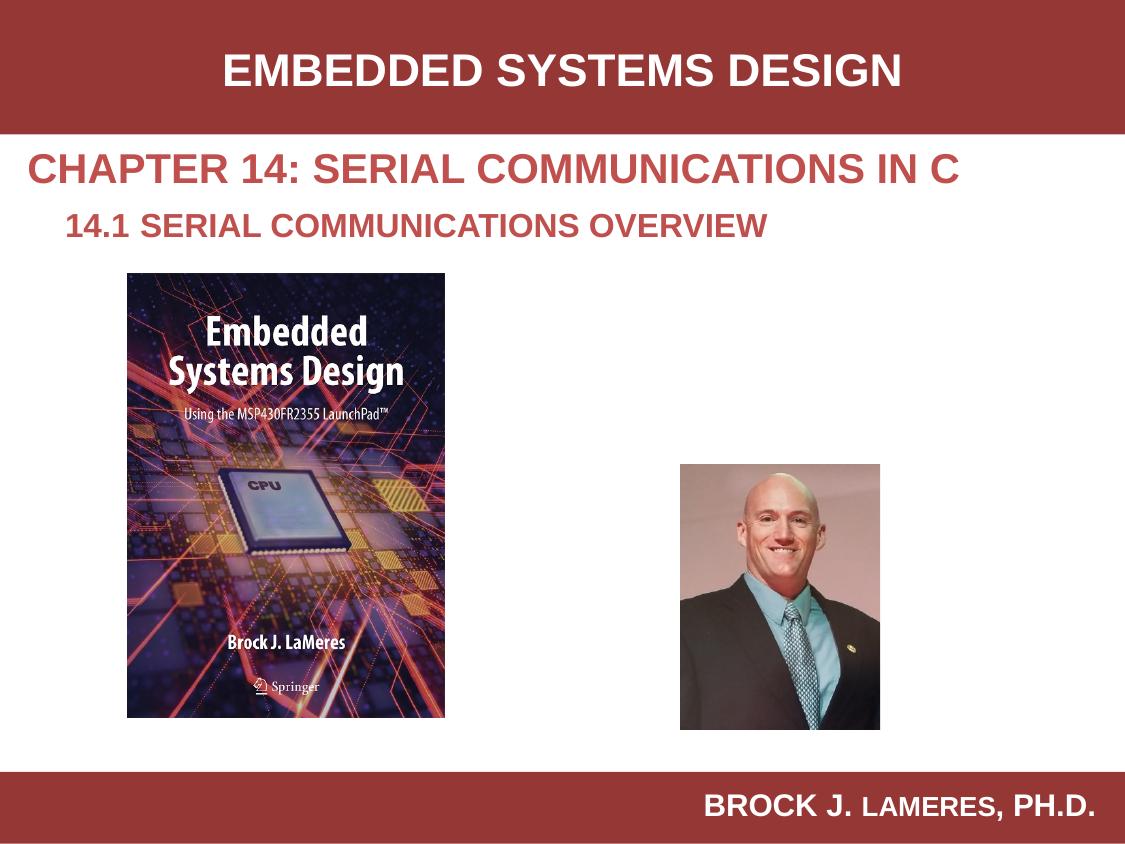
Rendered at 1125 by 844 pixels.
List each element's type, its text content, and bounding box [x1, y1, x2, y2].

text_box Chapter 14: Serial Communications in C [12, 136, 1100, 200]
text_box 14.1 Serial Communications Overview [49, 196, 1100, 252]
picture [126, 272, 446, 718]
picture [679, 464, 881, 730]
text_box [0, 770, 1125, 844]
subtitle Brock J. LaMeres, Ph.D. [687, 777, 1113, 832]
title Embedded Systems Design [0, 1, 1125, 135]
